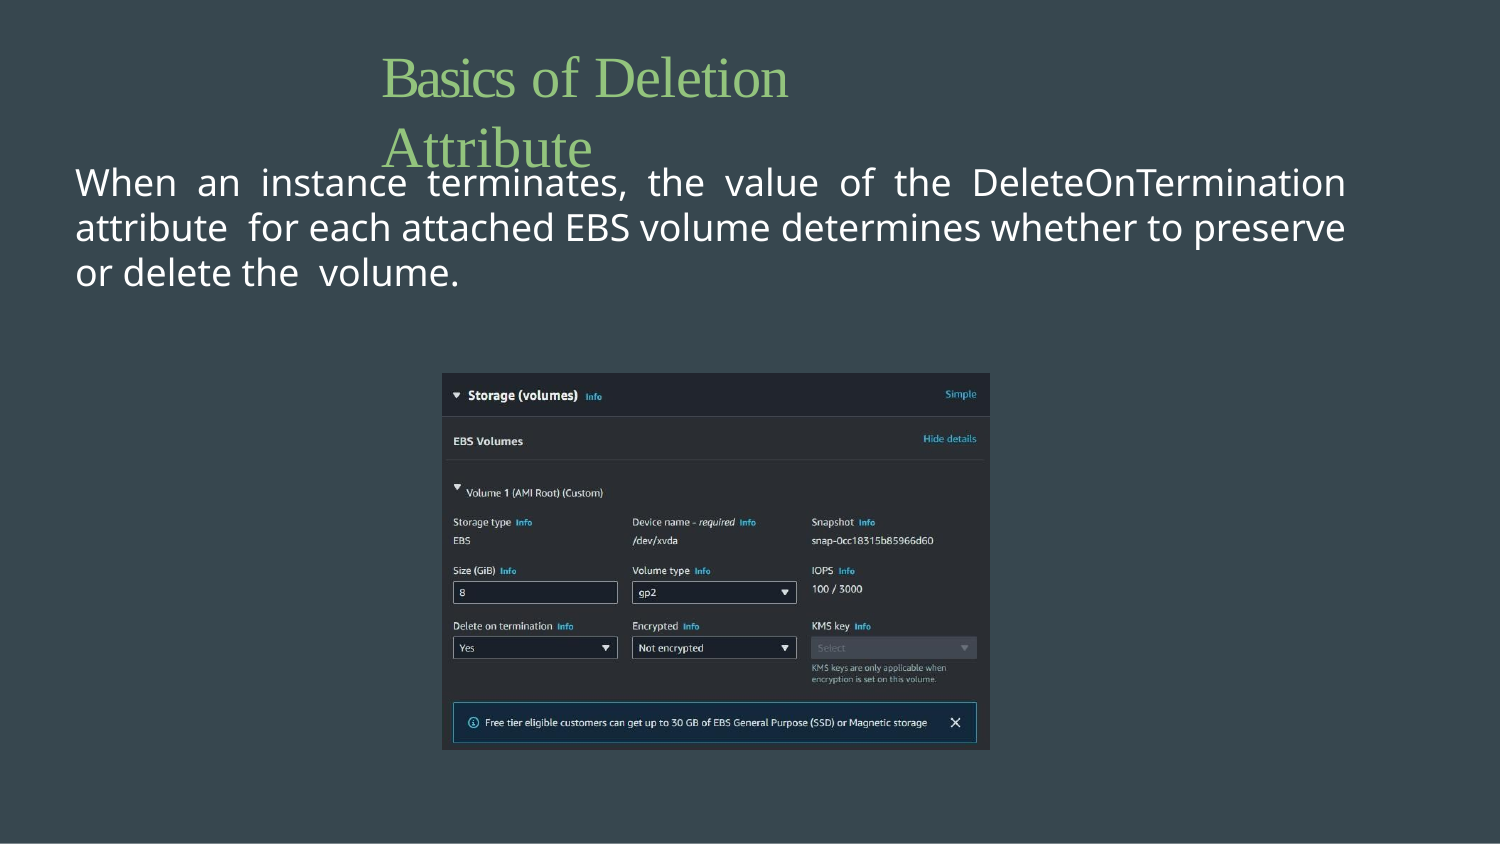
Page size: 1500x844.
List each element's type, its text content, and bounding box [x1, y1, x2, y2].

text_box Basics of Deletion Attribute [379, 37, 1008, 157]
picture [442, 373, 990, 750]
text_box When an instance terminates, the value of the DeleteOnTermination attribute for each attached EBS volume determines whether to preserve or delete the volume. [73, 157, 1347, 295]
text_box [0, 0, 1500, 844]
